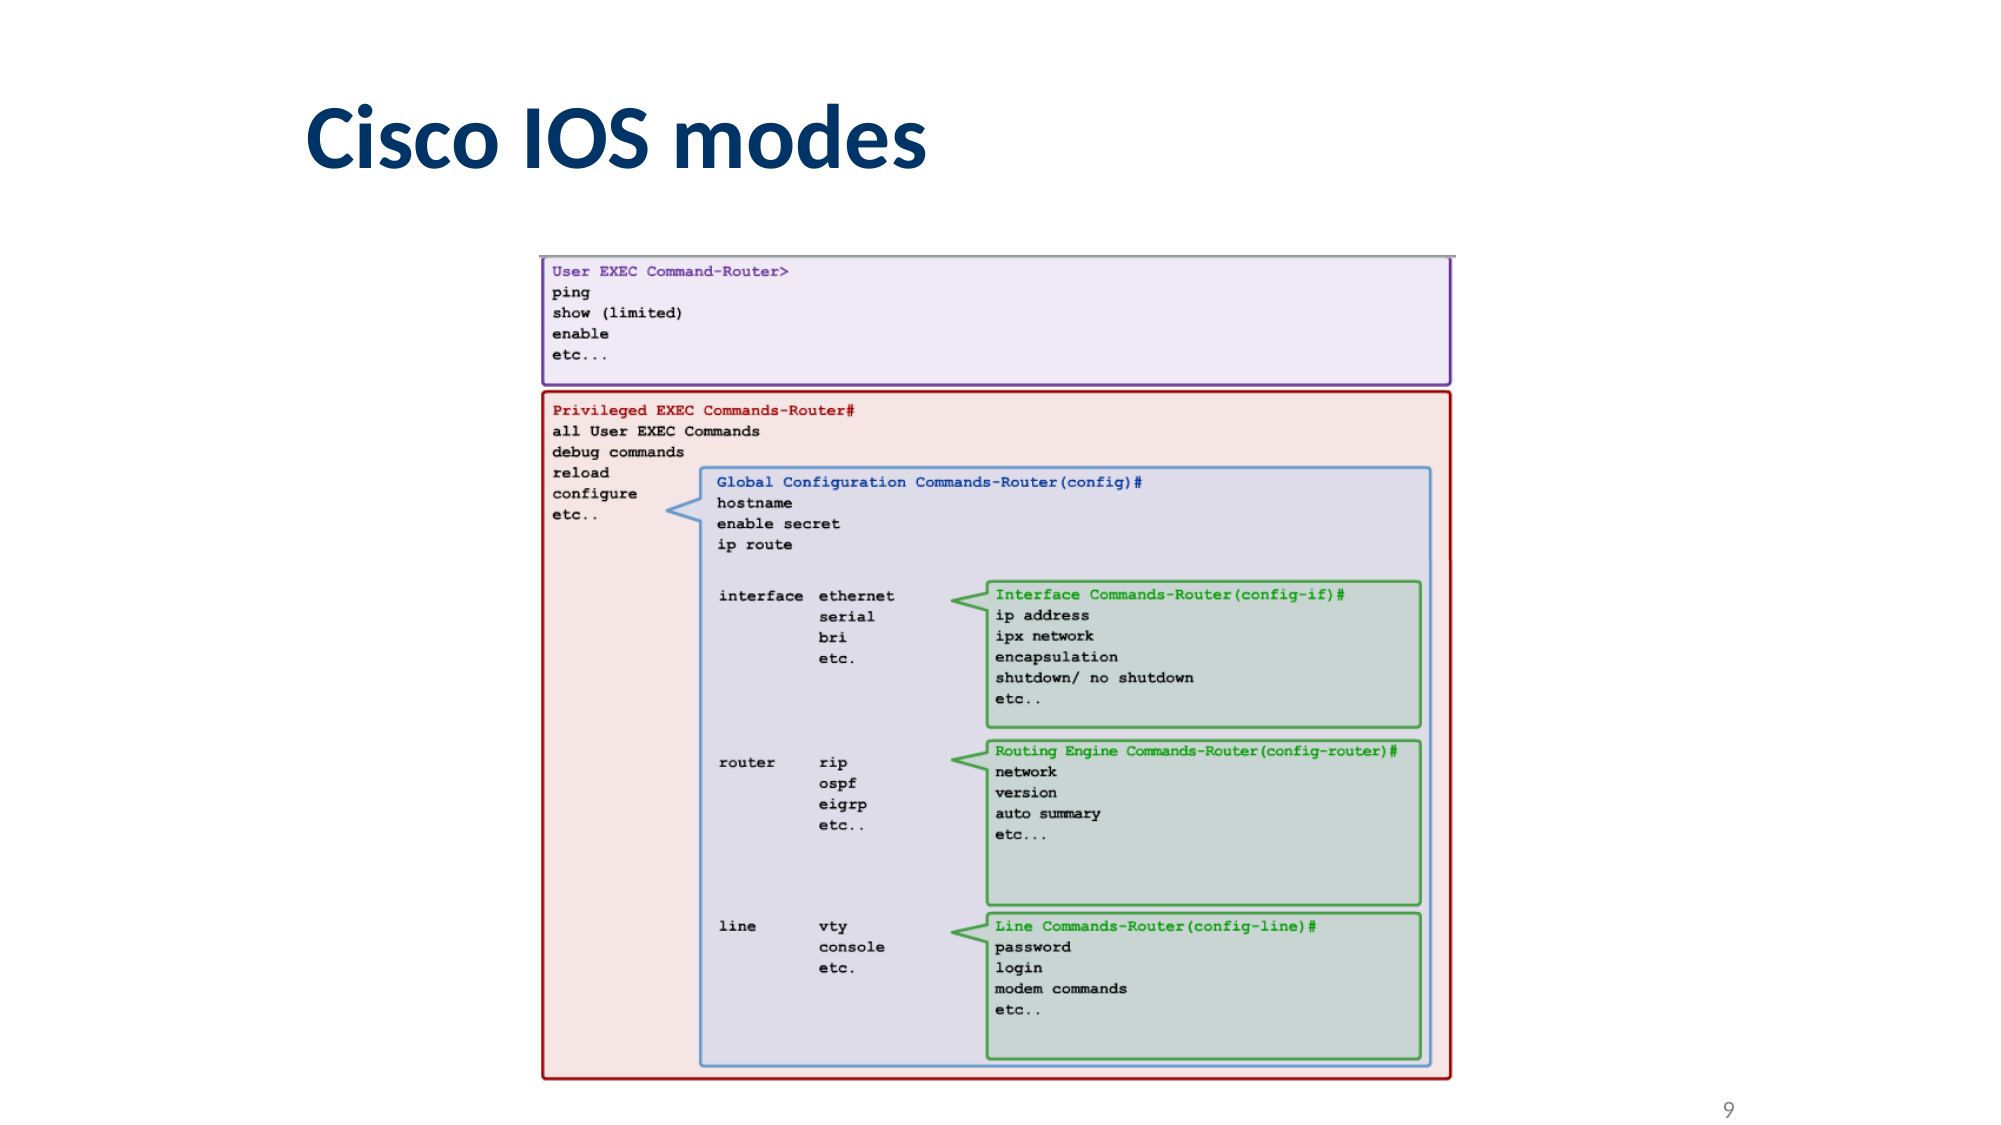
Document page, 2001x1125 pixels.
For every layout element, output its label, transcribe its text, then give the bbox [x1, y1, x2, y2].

title Cisco IOS modes [291, 19, 1520, 197]
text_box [538, 255, 1456, 1083]
slide_number ‹#› [1618, 1092, 1750, 1125]
